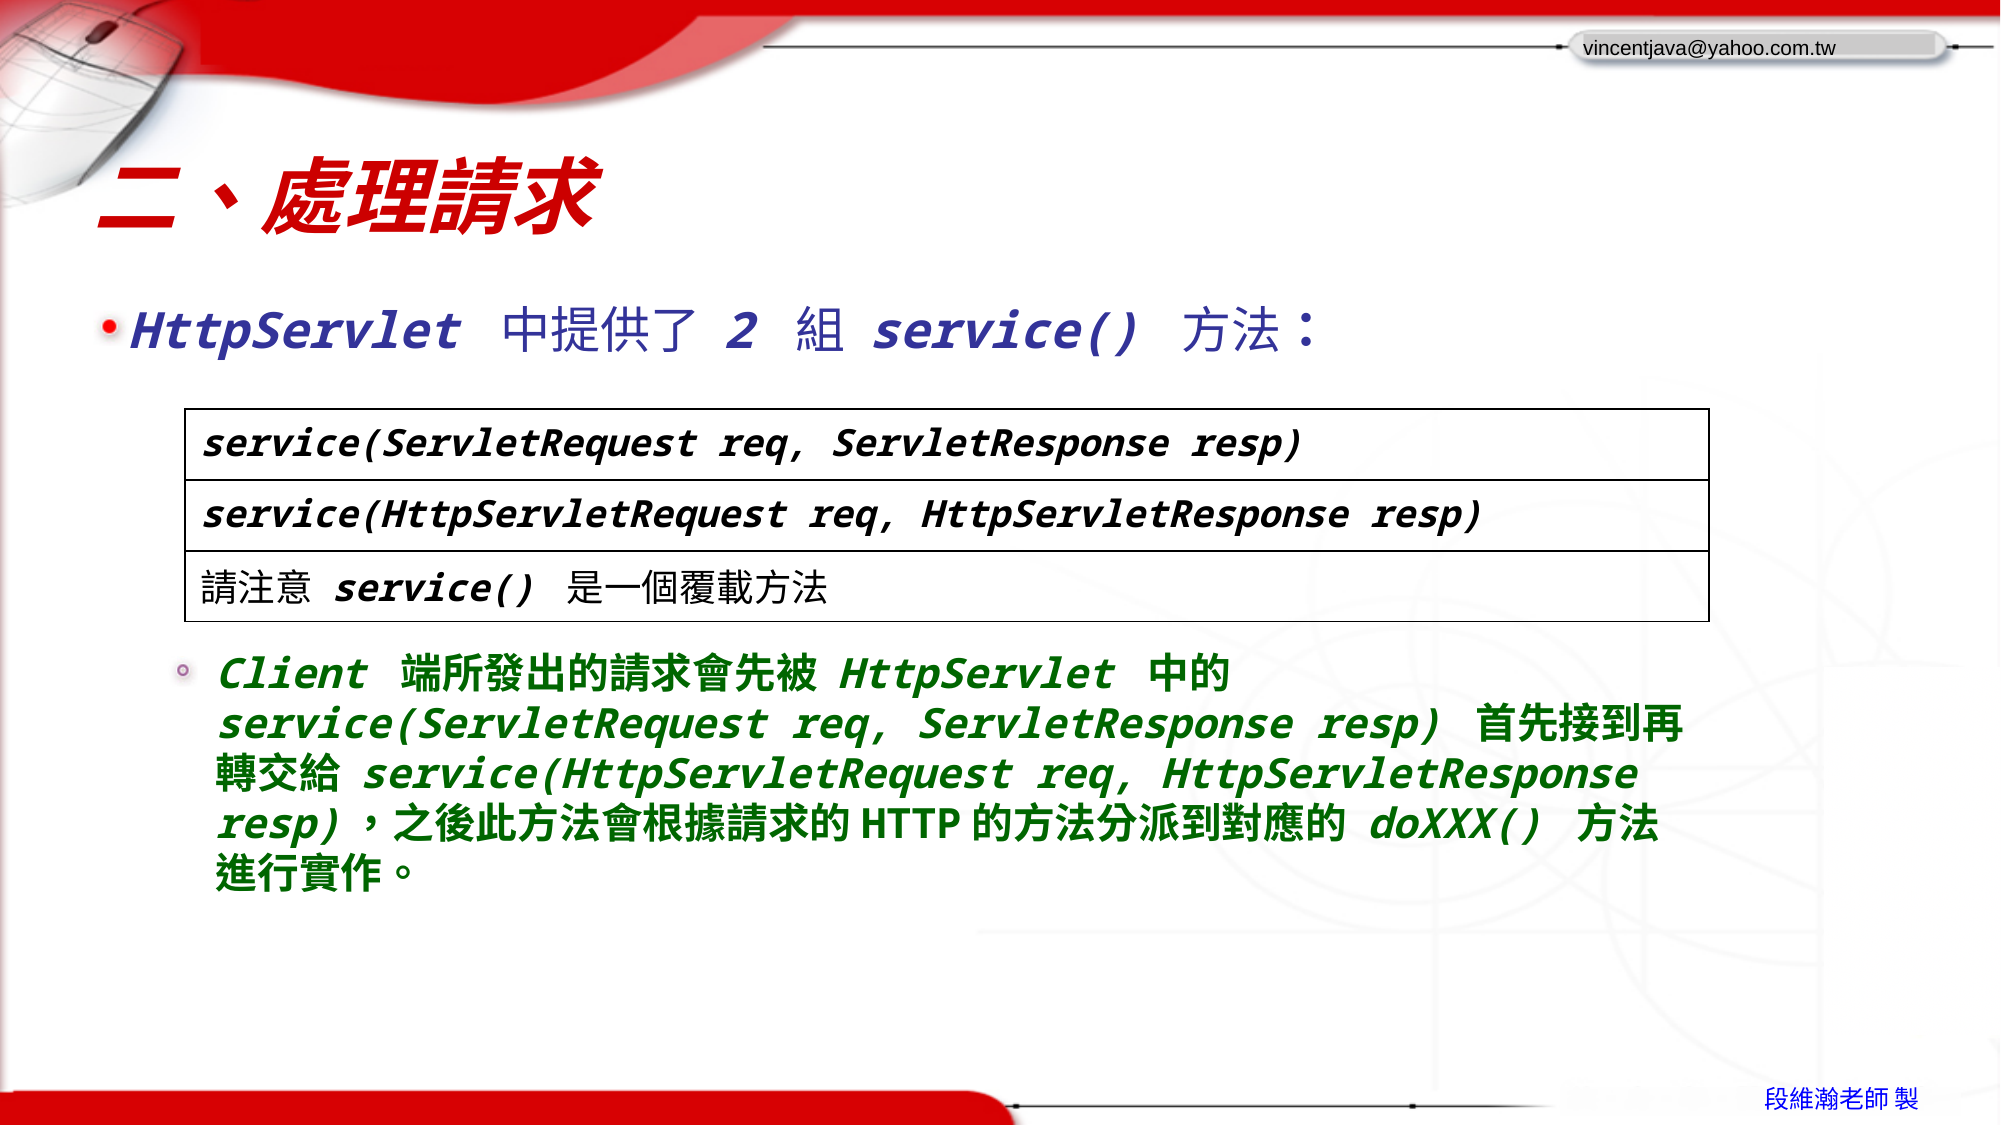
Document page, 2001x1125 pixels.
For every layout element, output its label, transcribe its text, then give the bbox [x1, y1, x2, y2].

table_cell service(HttpServletRequest req, HttpServletResponse resp) [186, 481, 1708, 550]
picture [0, 0, 2001, 1125]
table_header service(ServletRequest req, ServletResponse resp) [186, 410, 1708, 479]
title 二、處理請求 [78, 99, 1713, 288]
table_cell 請注意 service() 是一個覆載方法 [186, 552, 1708, 621]
list HttpServlet 中提供了 2 組 service() 方法： Client 端所發出的請求會先被 HttpServlet 中的 service(ServletRequest req, ServletResponse resp) 首先接到再轉交給 service(HttpServletRequest req, HttpServletResponse resp)，之後此方法會根據請求的HTTP的方法分派到對應的 doXXX() 方法進行實作。 [78, 290, 1709, 966]
